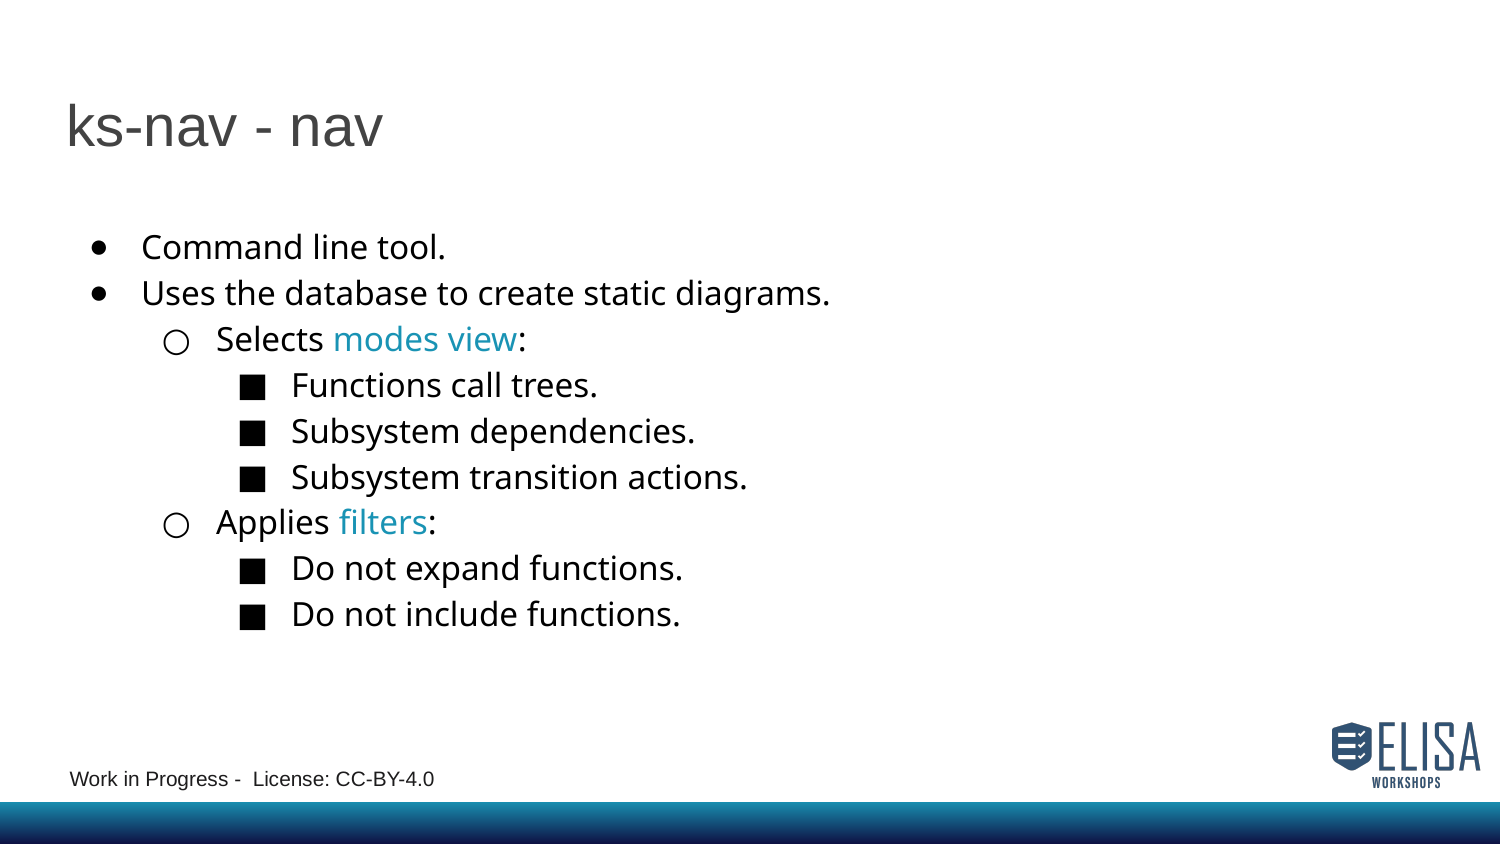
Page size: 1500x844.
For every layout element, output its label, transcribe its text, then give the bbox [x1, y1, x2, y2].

picture [1328, 719, 1486, 792]
text_box Command line tool. Uses the database to create static diagrams. Selects modes view: Functions call trees. Subsystem dependencies. Subsystem transition actions. Applies filters: Do not expand functions. Do not include functions. [51, 205, 1470, 649]
text_box ks-nav - nav [51, 72, 1449, 167]
